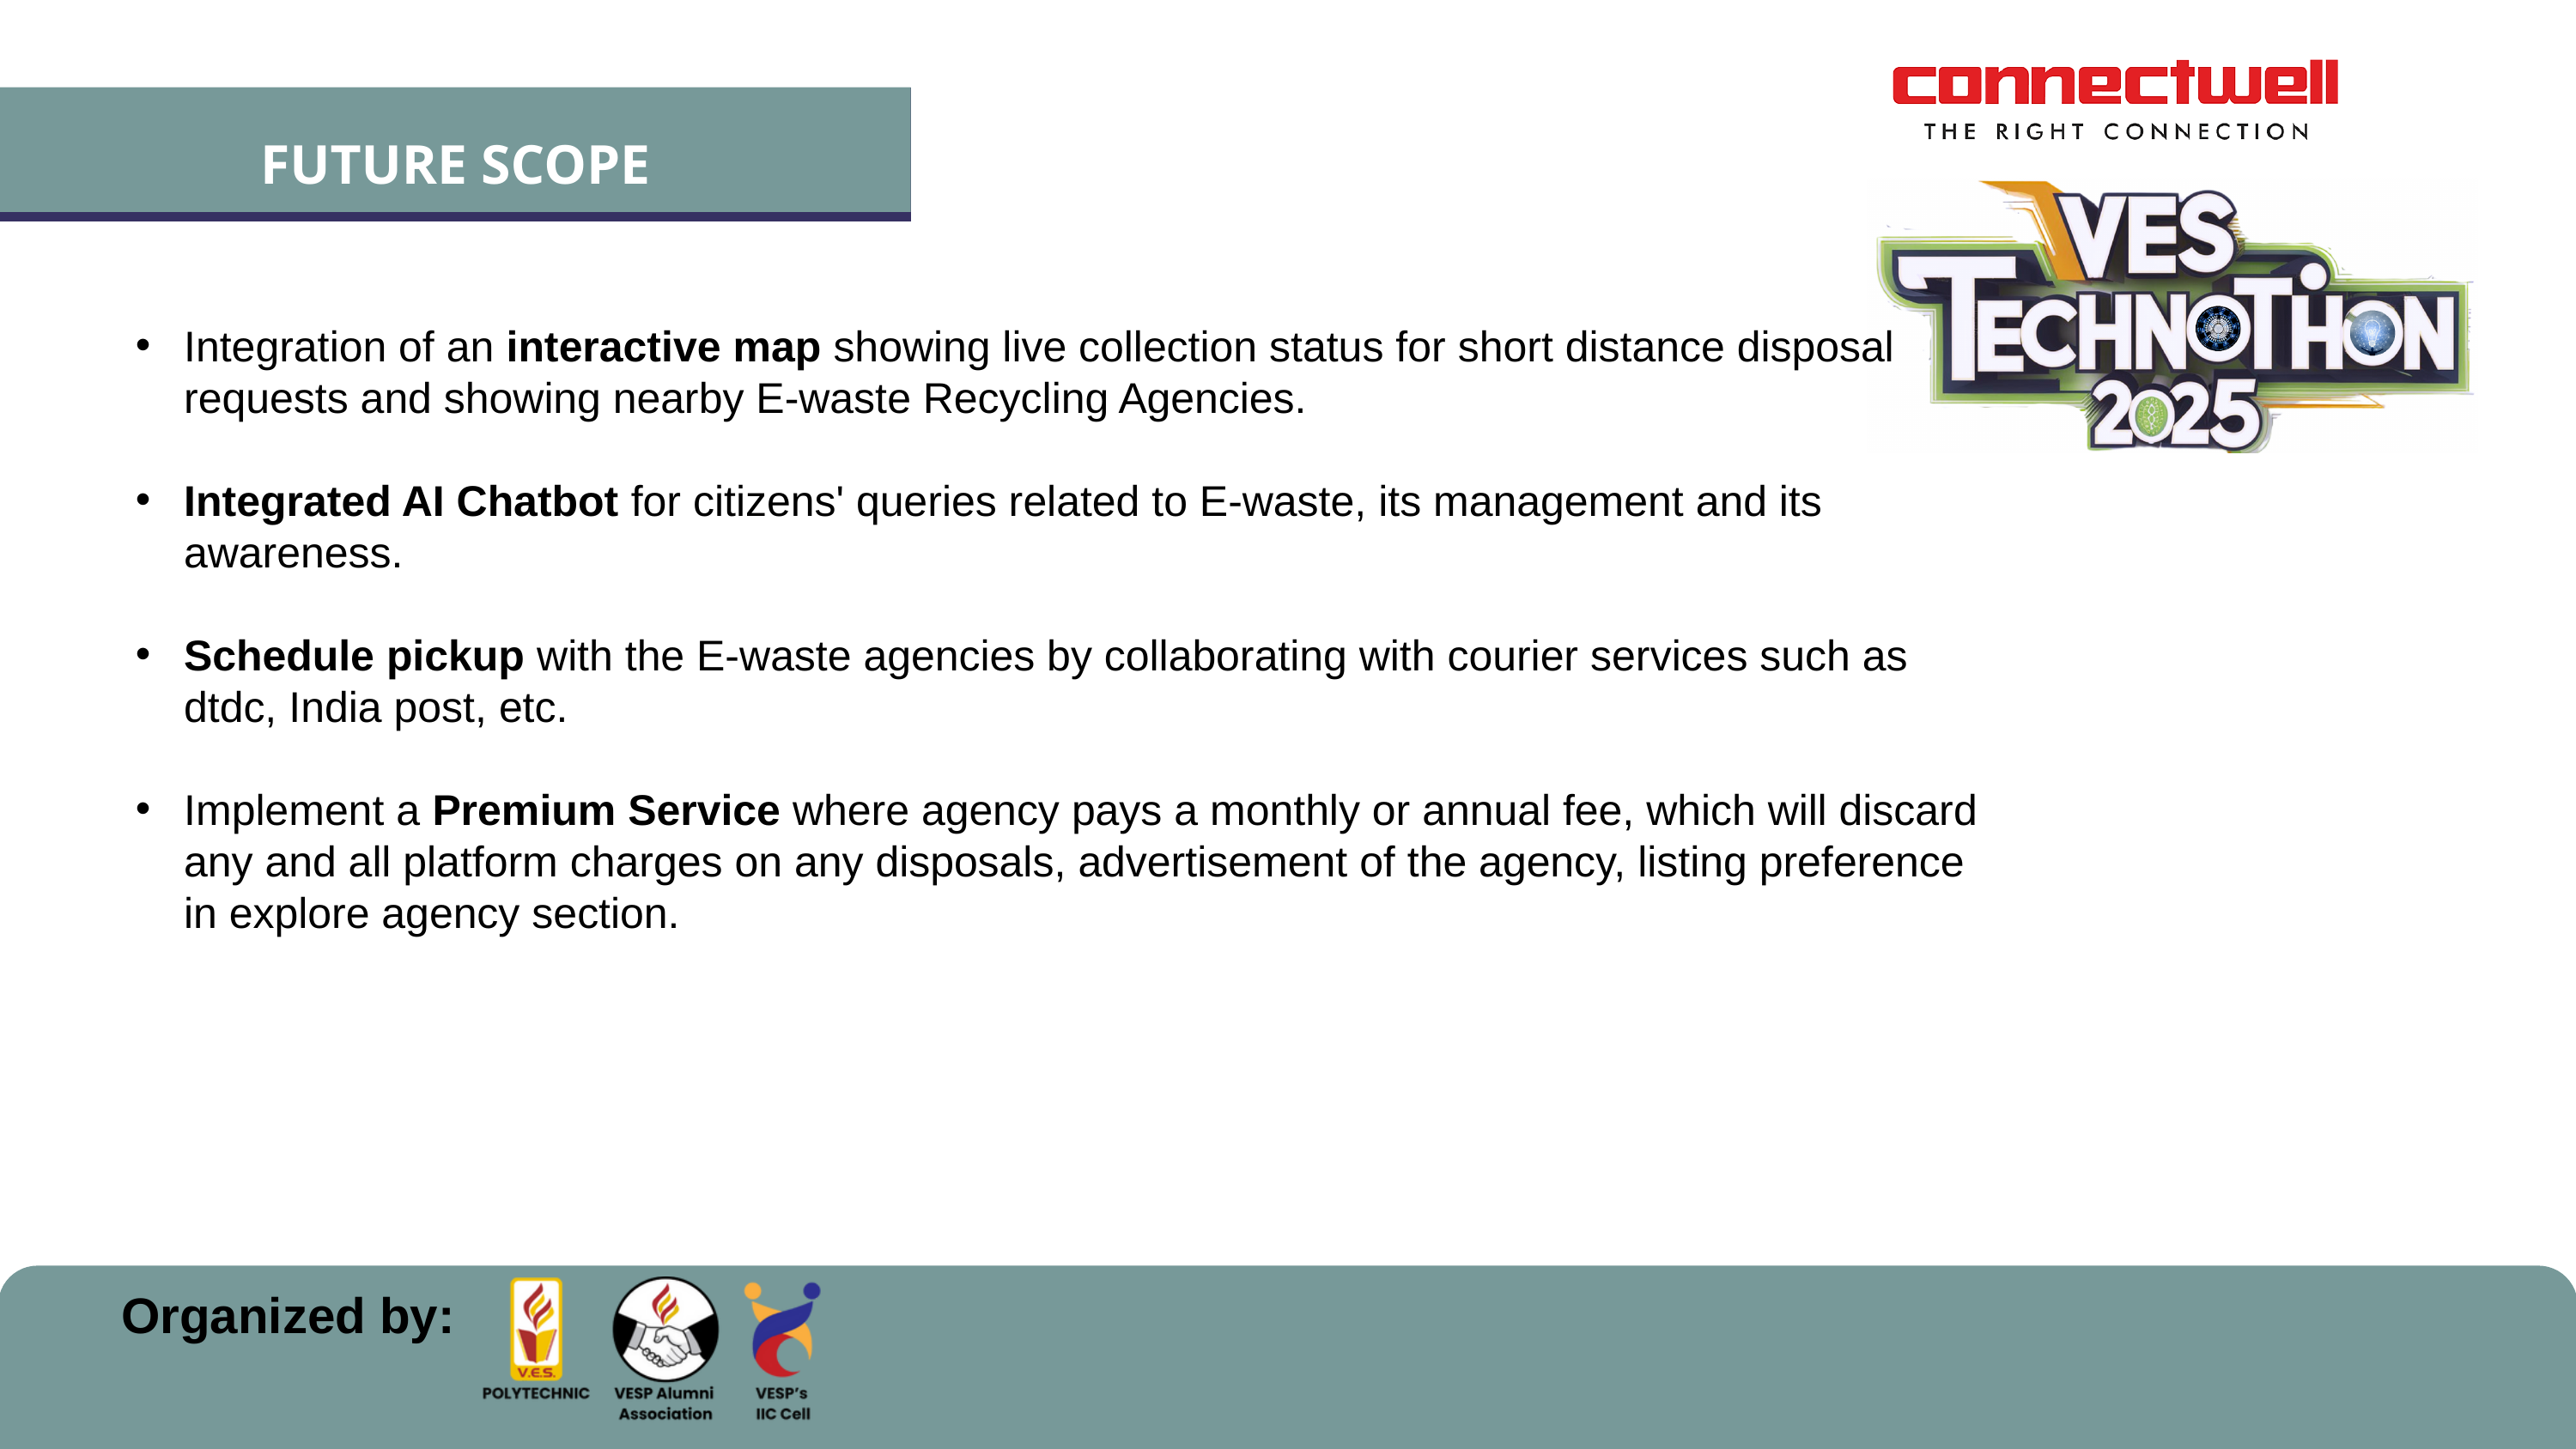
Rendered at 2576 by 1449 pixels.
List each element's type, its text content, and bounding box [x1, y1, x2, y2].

picture [1893, 40, 2338, 165]
text_box [0, 212, 911, 221]
picture [1867, 179, 2478, 453]
text_box Integration of an interactive map showing live collection status for short distance disposal requests and showing nearby E-waste Recycling Agencies. Integrated AI Chatbot for citizens' queries related to E-waste, its management and its awareness. Schedule pickup with the E-waste agencies by collaborating with courier services such as dtdc, India post, etc. Implement a Premium Service where agency pays a monthly or annual fee, which will discard any and all platform charges on any disposals, advertisement of the agency, listing preference in explore agency section. [123, 312, 2016, 943]
picture [474, 1276, 848, 1433]
text_box FUTURE SCOPE [0, 87, 911, 212]
